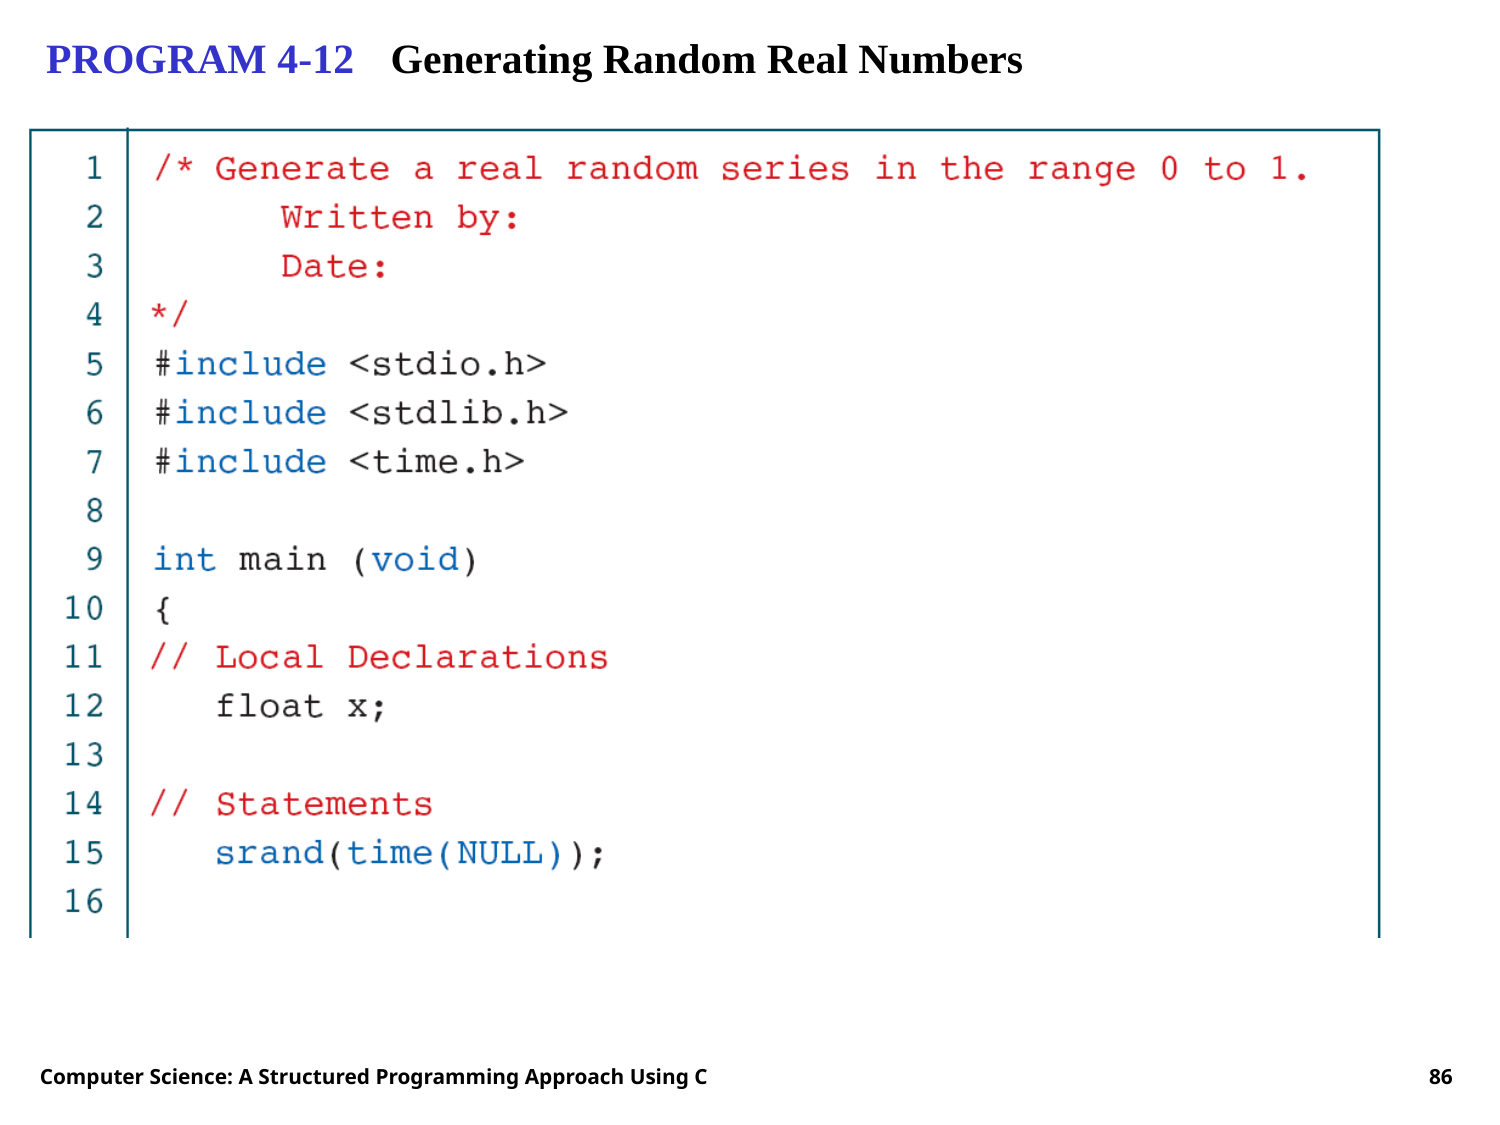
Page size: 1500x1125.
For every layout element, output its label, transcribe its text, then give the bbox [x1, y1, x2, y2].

picture [32, 132, 126, 938]
picture [129, 132, 1378, 938]
text_box PROGRAM 4-12 [31, 24, 370, 90]
picture [22, 124, 1388, 938]
footer Computer Science: A Structured Programming Approach Using C [24, 1023, 876, 1100]
slide_number 86 [1154, 1023, 1468, 1100]
text_box Generating Random Real Numbers [375, 24, 1039, 90]
